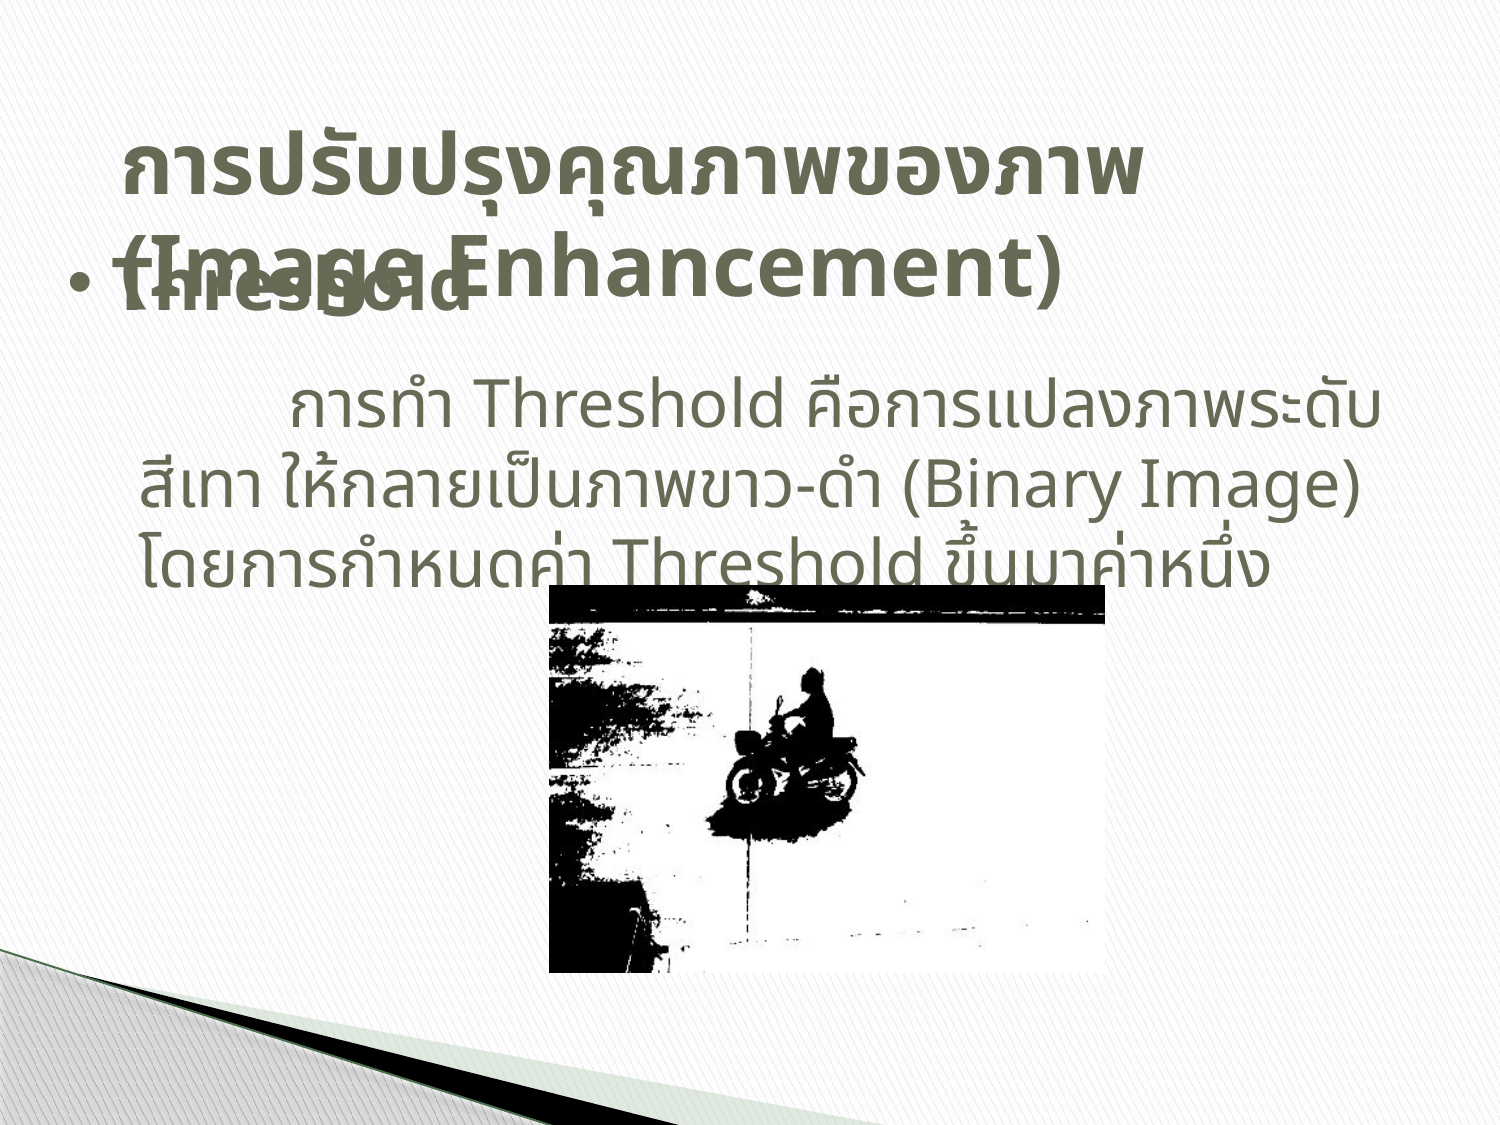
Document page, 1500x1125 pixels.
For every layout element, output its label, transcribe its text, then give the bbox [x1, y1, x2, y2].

text_box การปรับปรุงคุณภาพของภาพ (Image Enhancement) [105, 101, 1453, 322]
text_box การทำ Threshold คือการแปลงภาพระดับสีเทา ให้กลายเป็นภาพขาว-ดำ (Binary Image) โดยการกำหนดค่า Threshold ขึ้นมาค่าหนึ่ง [123, 353, 1424, 688]
text_box Threshold [52, 230, 490, 333]
picture [548, 584, 1105, 973]
